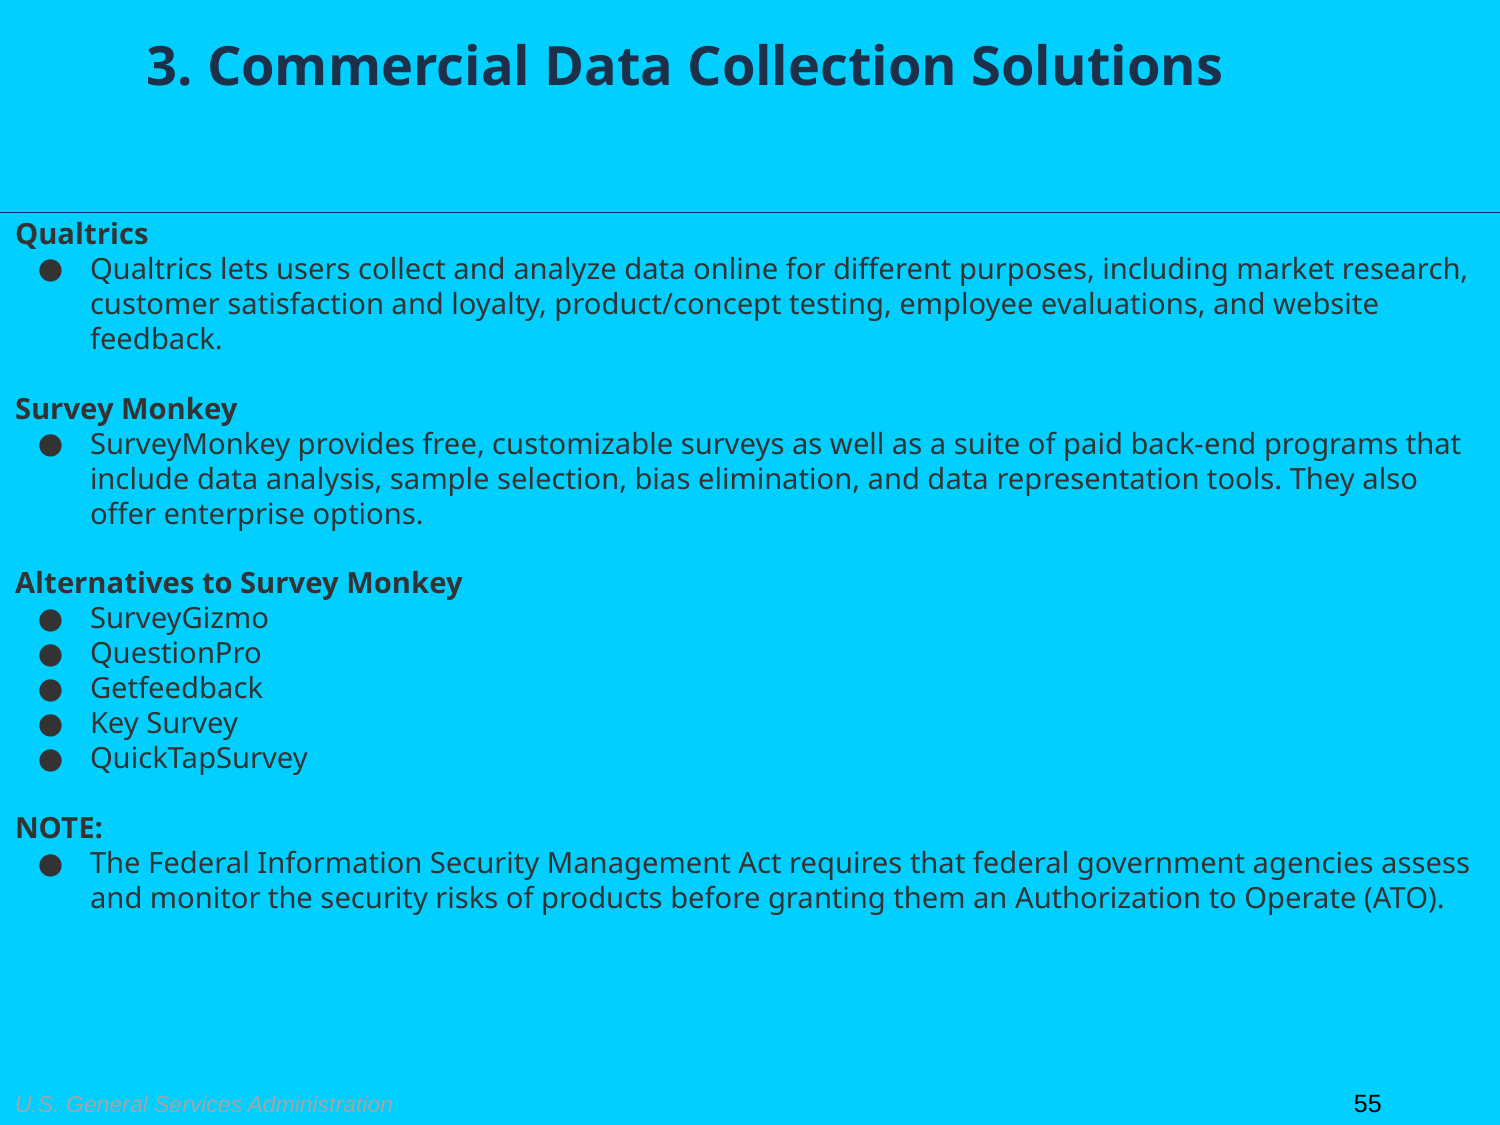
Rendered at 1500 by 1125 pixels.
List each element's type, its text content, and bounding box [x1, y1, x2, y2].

text_box Qualtrics Qualtrics lets users collect and analyze data online for different purposes, including market research, customer satisfaction and loyalty, product/concept testing, employee evaluations, and website feedback. Survey Monkey SurveyMonkey provides free, customizable surveys as well as a suite of paid back-end programs that include data analysis, sample selection, bias elimination, and data representation tools. They also offer enterprise options. Alternatives to Survey Monkey SurveyGizmo QuestionPro Getfeedback Key Survey QuickTapSurvey NOTE: The Federal Information Security Management Act requires that federal government agencies assess and monitor the security risks of products before granting them an Authorization to Operate (ATO). [0, 200, 1500, 1125]
text_box 3. Commercial Data Collection Solutions [131, 16, 1275, 201]
slide_number 55 [1059, 1065, 1397, 1125]
